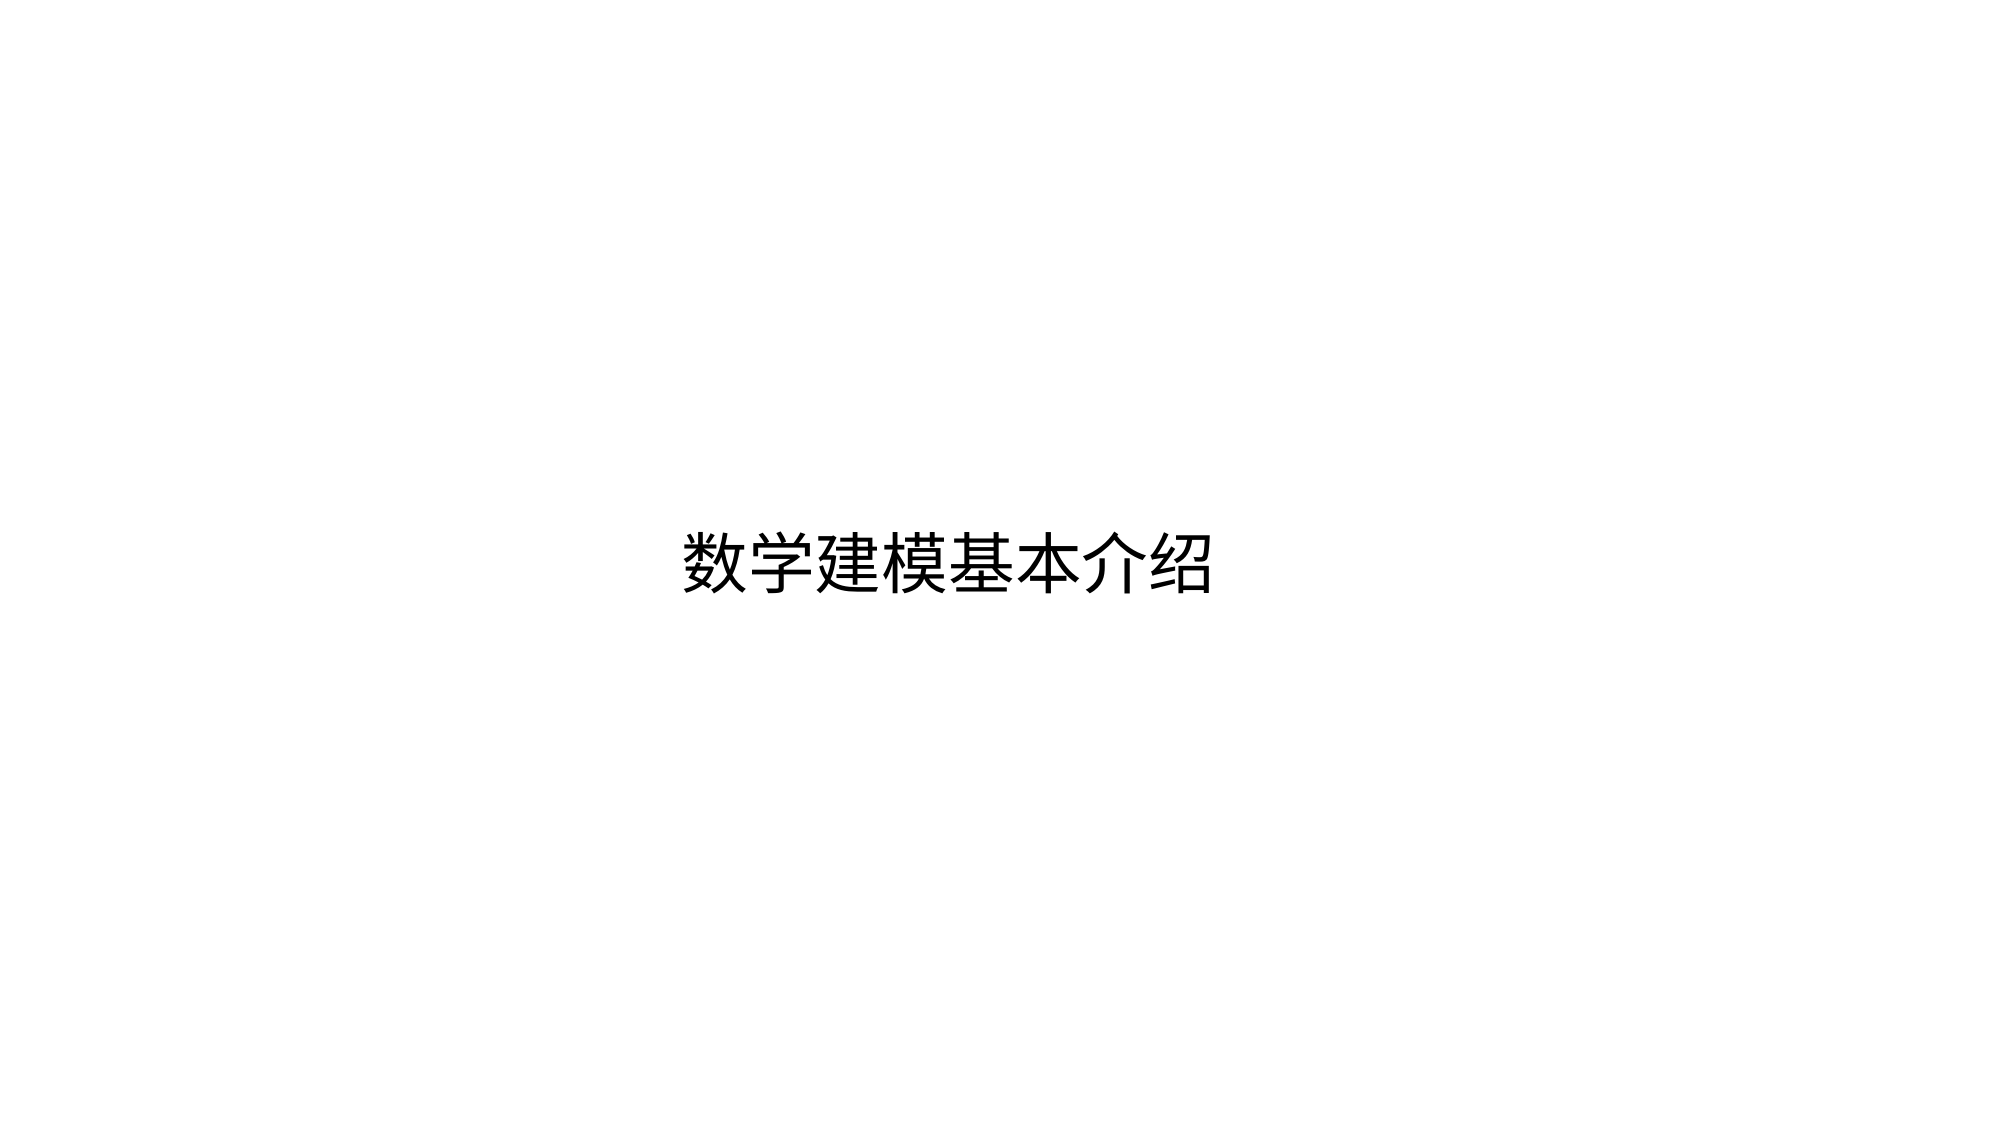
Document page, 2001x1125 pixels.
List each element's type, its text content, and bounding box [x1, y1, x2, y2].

text_box 数学建模基本介绍 [666, 514, 1334, 610]
